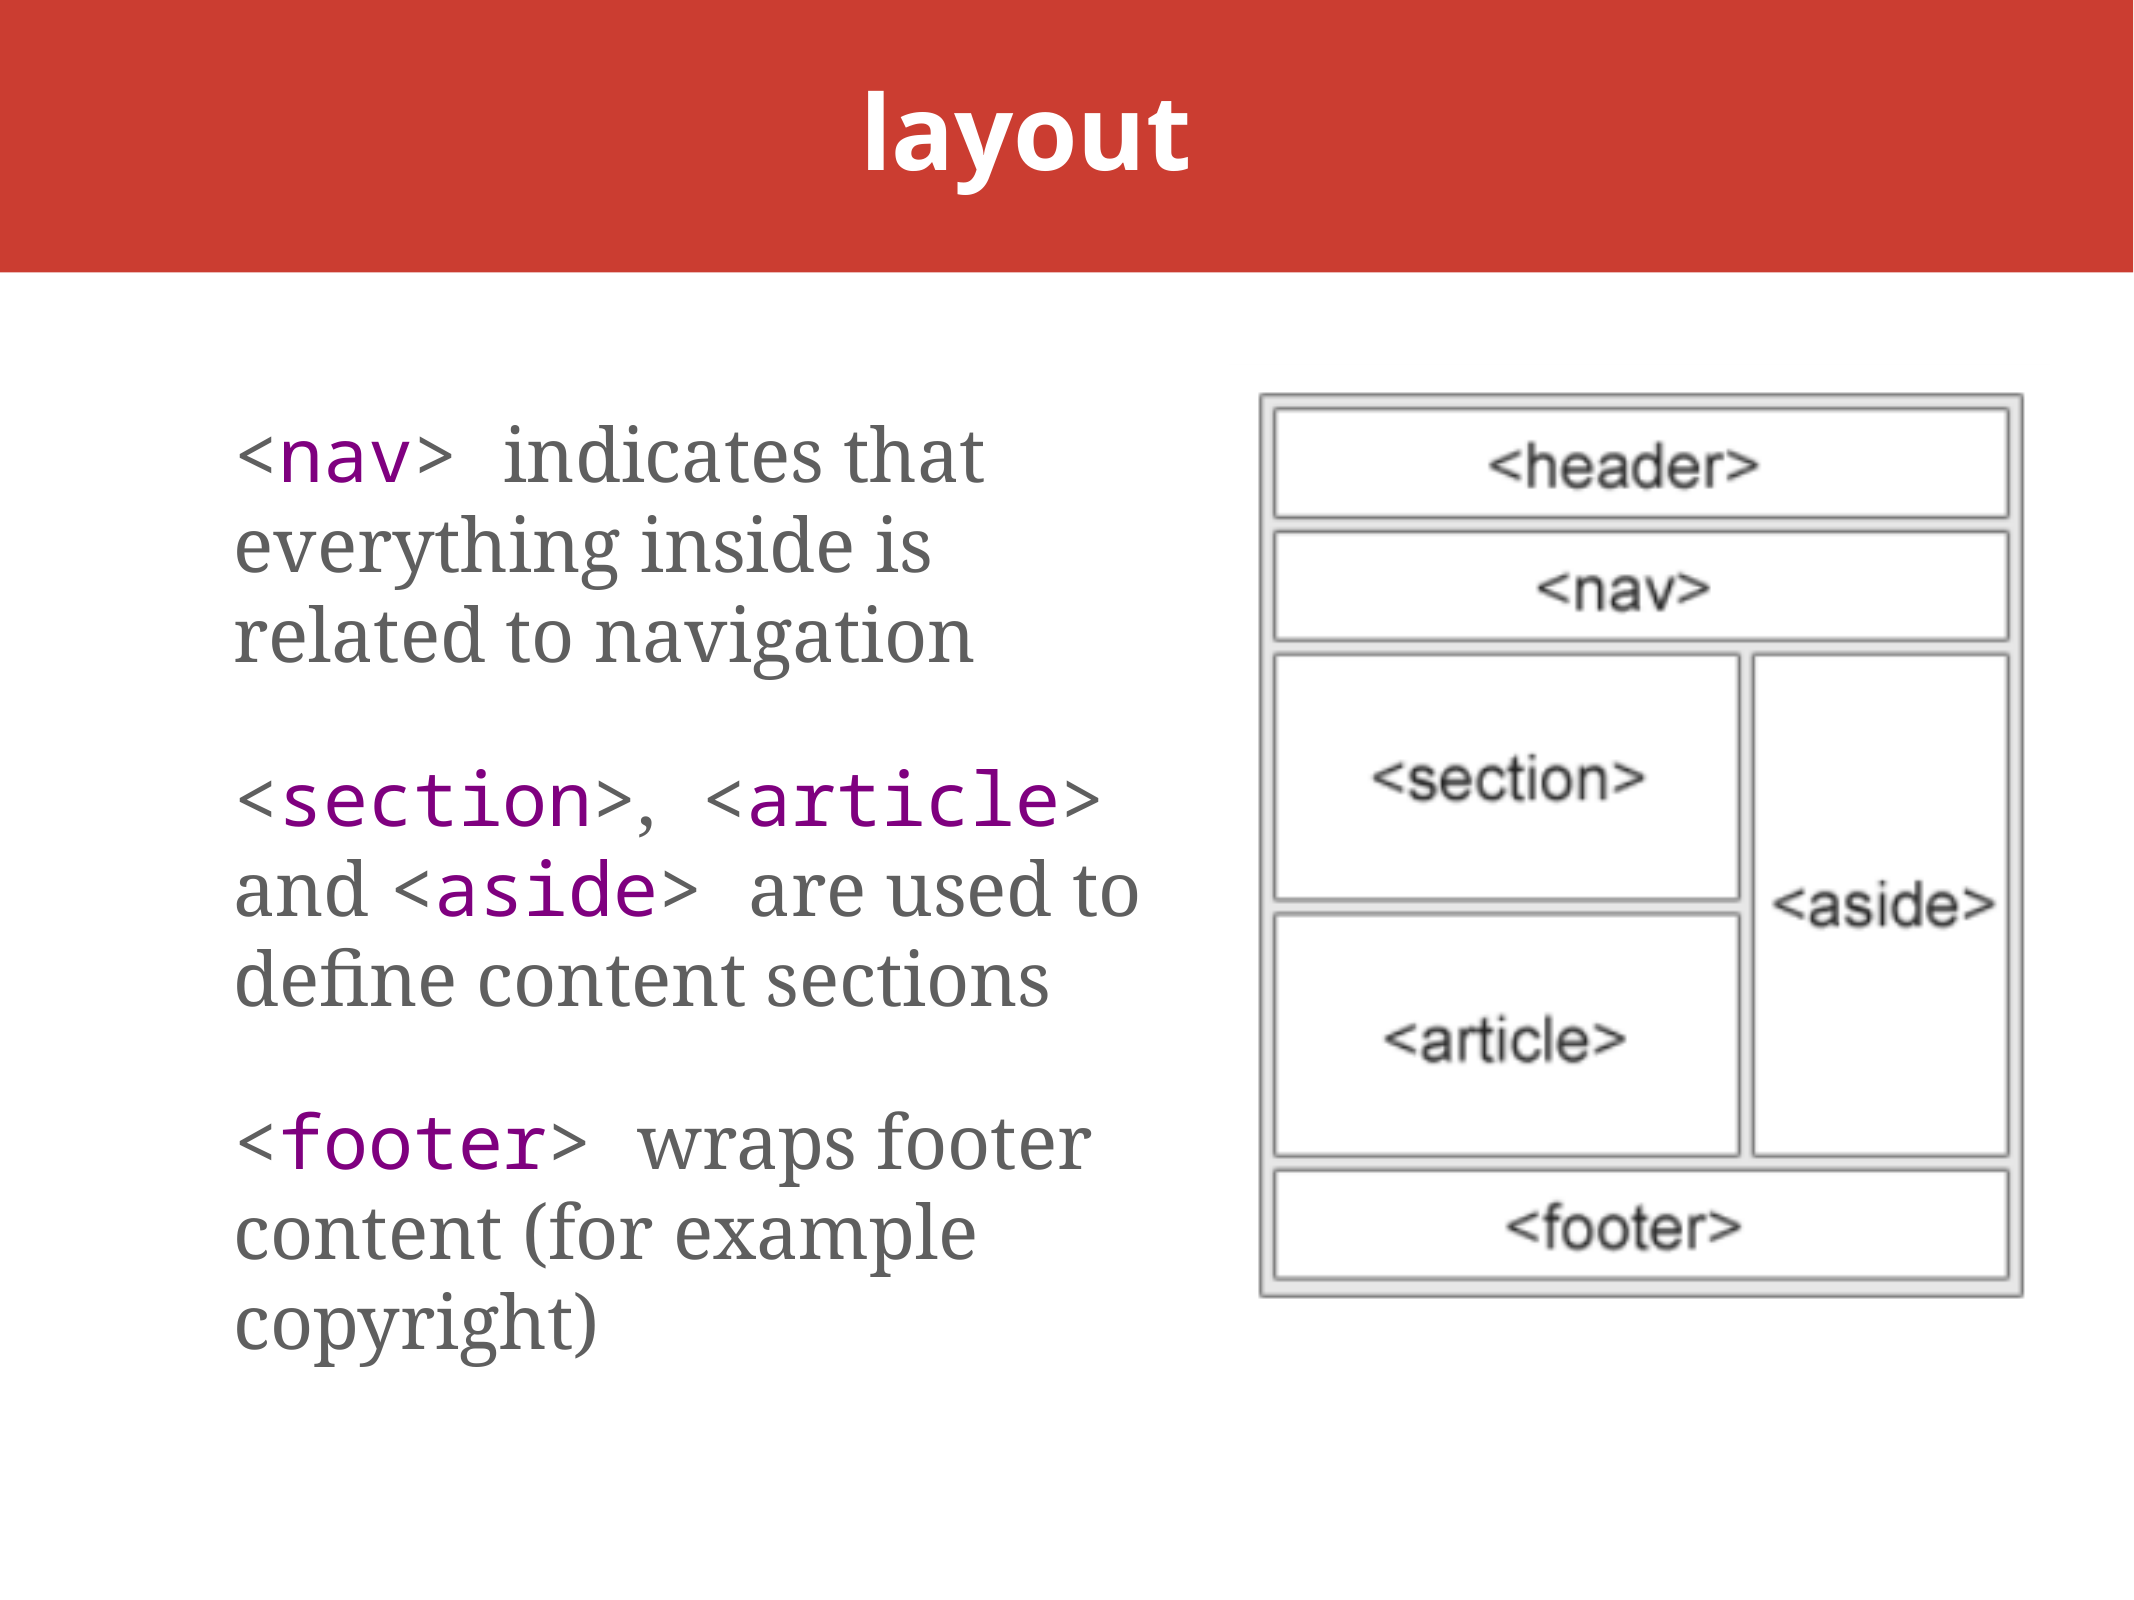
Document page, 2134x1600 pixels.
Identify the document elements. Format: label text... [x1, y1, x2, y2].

text_box [0, 0, 2134, 273]
text_box <nav> indicates that everything inside is related to navigation <section>, <article> and <aside> are used to define content sections <footer> wraps footer content (for example copyright) [216, 399, 1205, 1372]
picture [1228, 362, 2050, 1327]
title layout [858, 66, 1276, 334]
